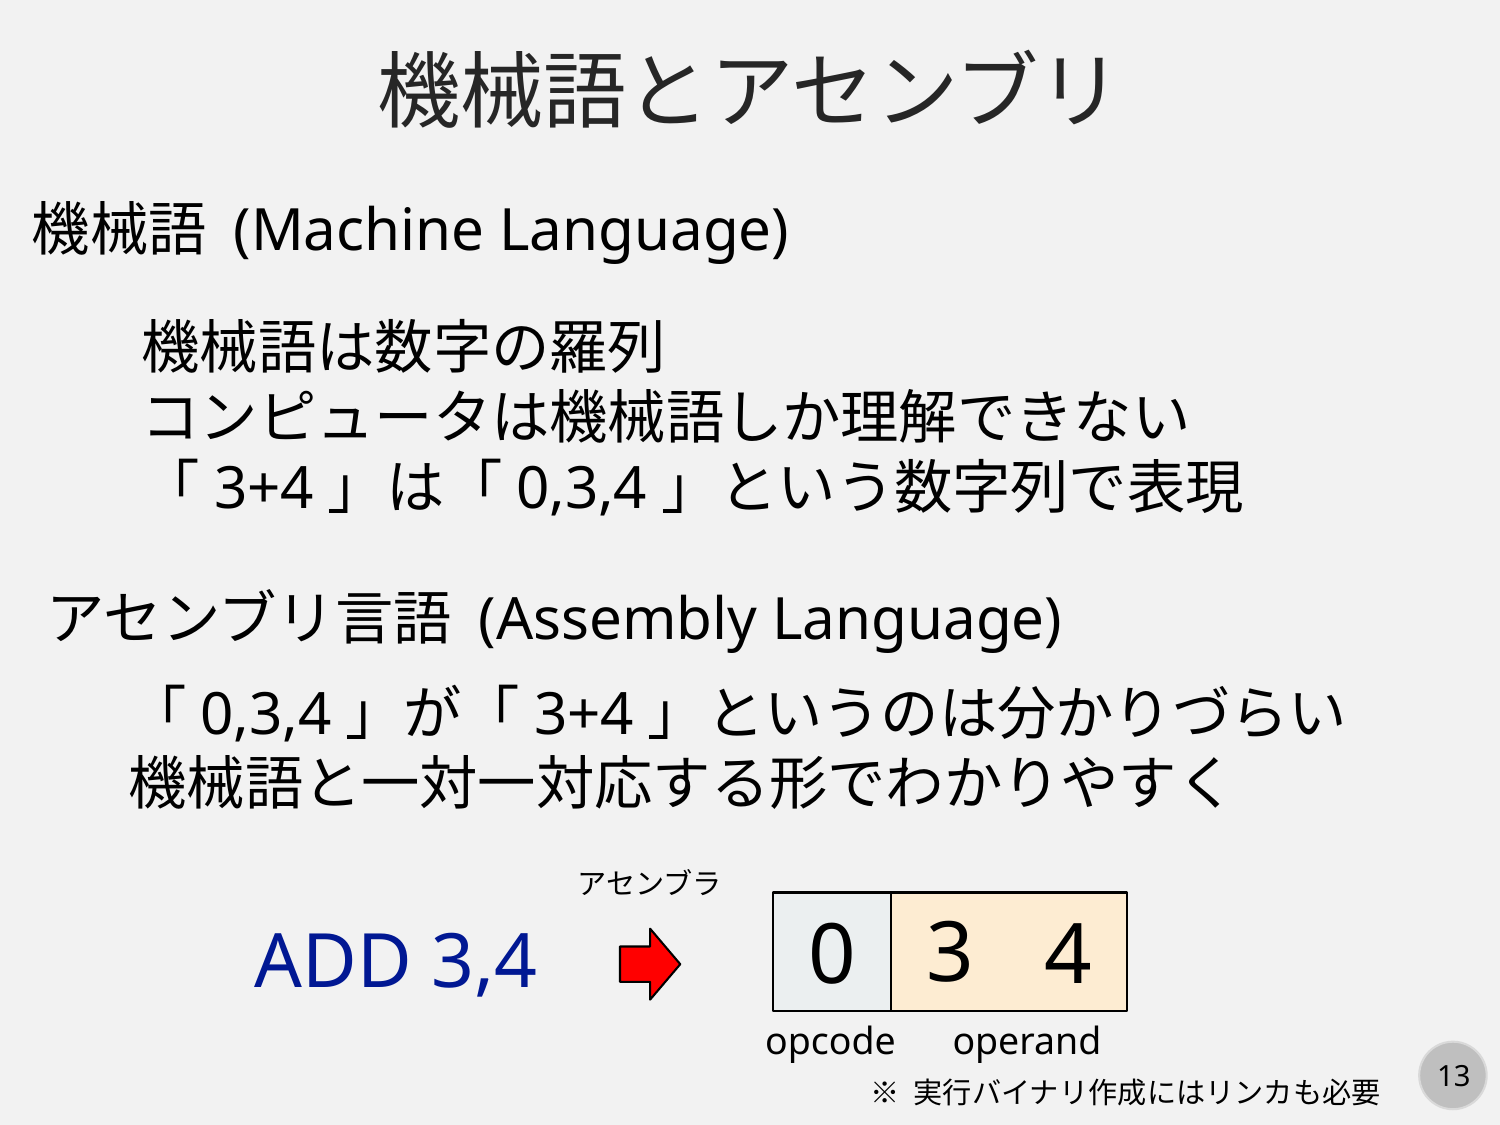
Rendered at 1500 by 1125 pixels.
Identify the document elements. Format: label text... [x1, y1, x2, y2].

text_box ※ 実行バイナリ作成にはリンカも必要 [856, 1067, 1396, 1117]
text_box 機械語 (Machine Language) [17, 184, 805, 270]
list 機械語とアセンブリ [0, 31, 1500, 155]
text_box 「0,3,4」が「3+4」というのは分かりづらい 機械語と一対一対応する形でわかりやすく [113, 668, 1362, 824]
text_box [618, 927, 682, 1001]
text_box アセンブラ [562, 857, 738, 908]
text_box アセンブリ言語 (Assembly Language) [32, 574, 1077, 659]
text_box operand [937, 1012, 1117, 1067]
text_box 0 [773, 893, 890, 1008]
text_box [891, 891, 1128, 1012]
text_box 機械語は数字の羅列 コンピュータは機械語しか理解できない 「3+4」は「0,3,4」という数字列で表現 [127, 302, 1259, 528]
text_box opcode [750, 1009, 911, 1070]
text_box ADD 3,4 [239, 905, 553, 1010]
